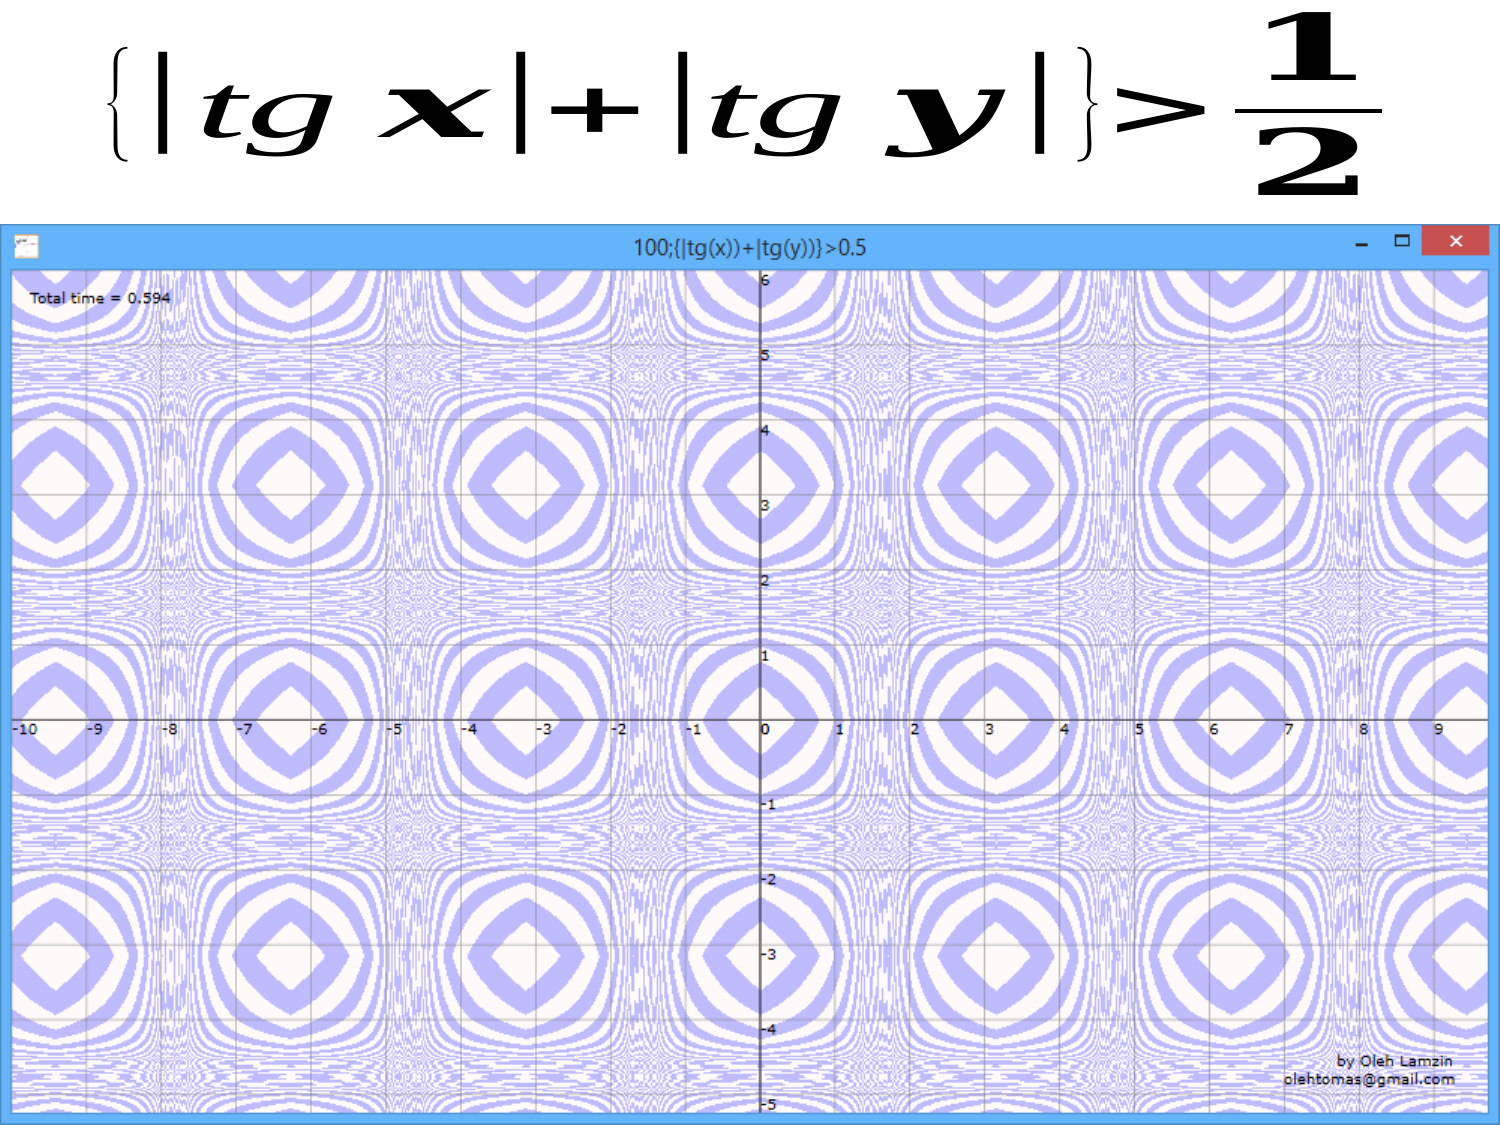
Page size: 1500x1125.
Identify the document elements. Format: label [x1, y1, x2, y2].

picture [0, 224, 1500, 1125]
